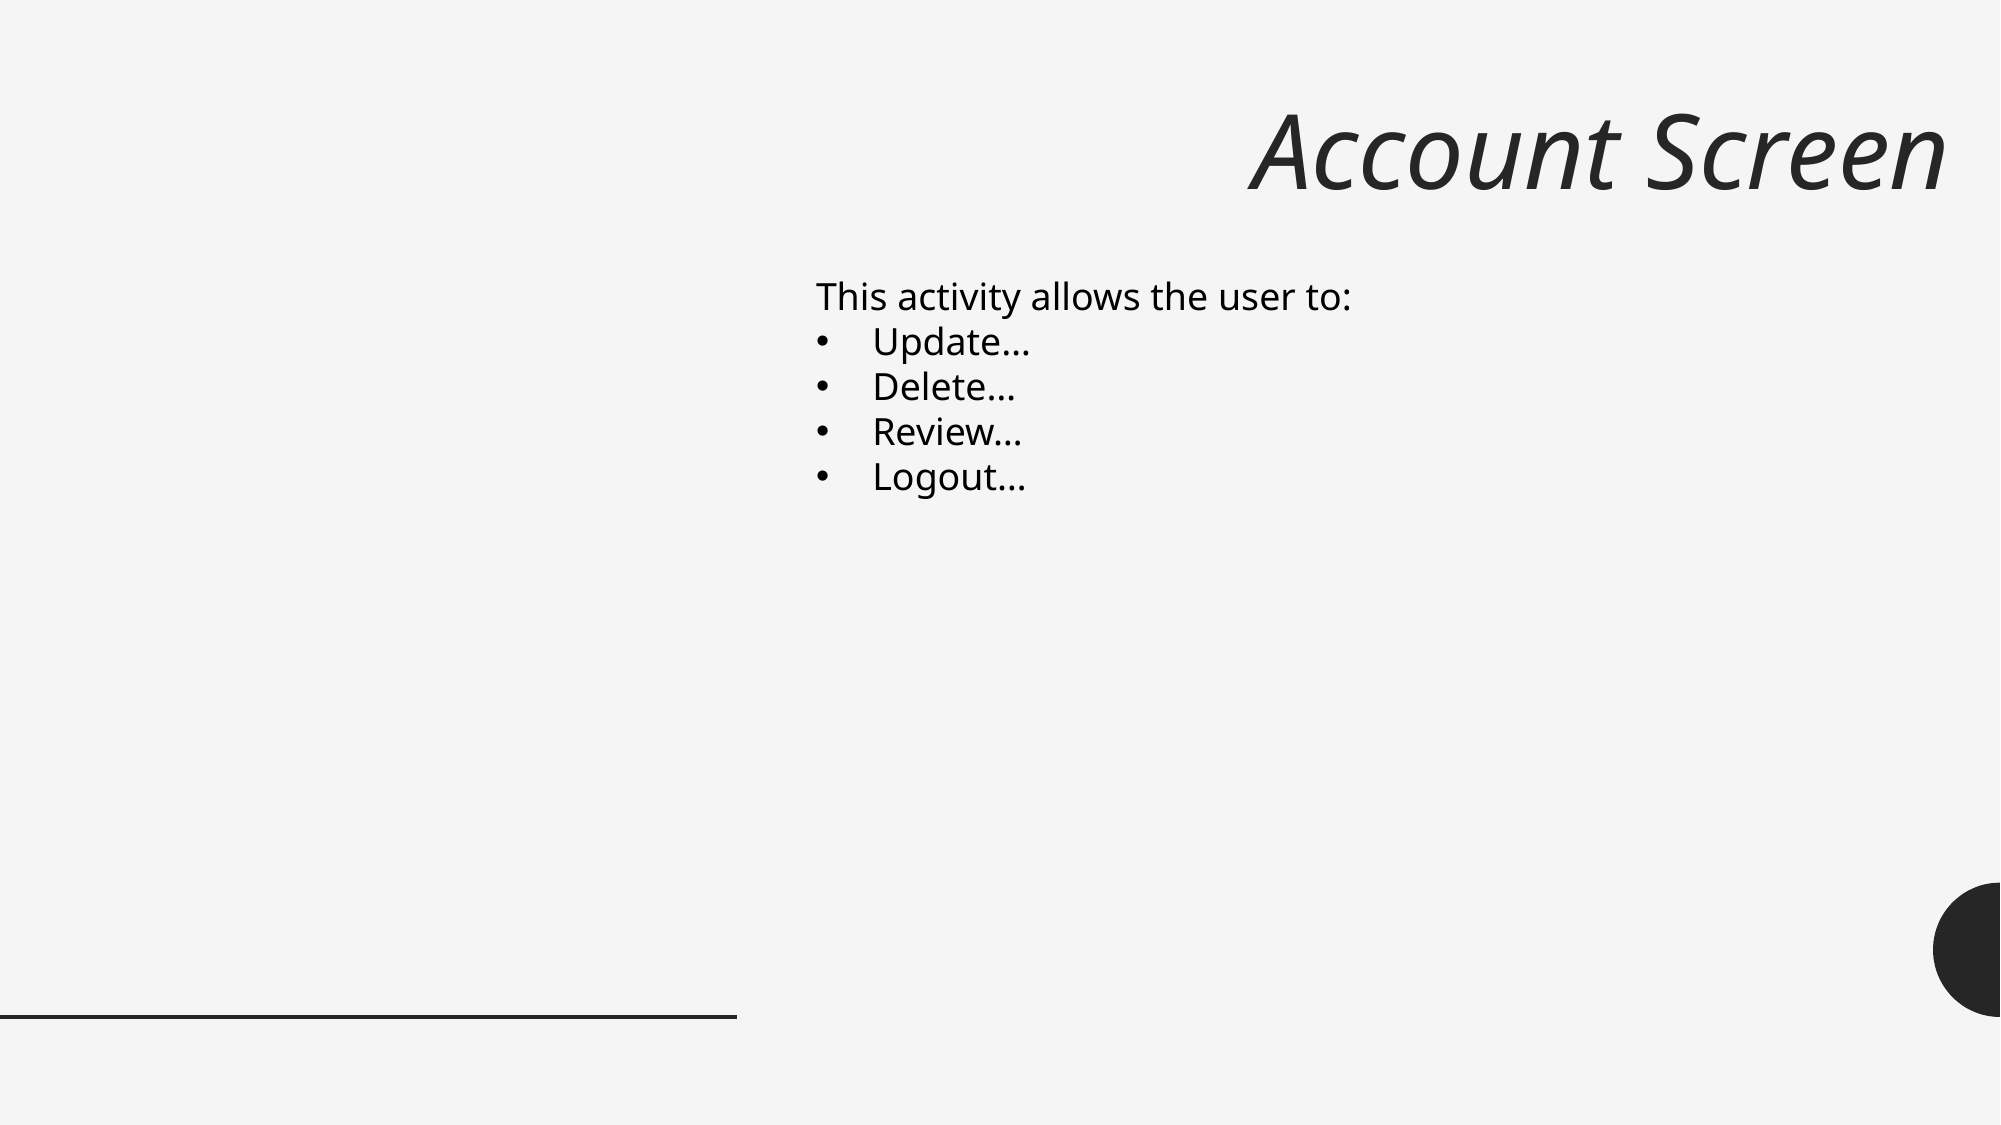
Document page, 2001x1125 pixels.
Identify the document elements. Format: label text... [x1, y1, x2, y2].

title Account Screen [123, 91, 1966, 231]
text_box This activity allows the user to: Update… Delete… Review… Logout… [801, 265, 1952, 506]
